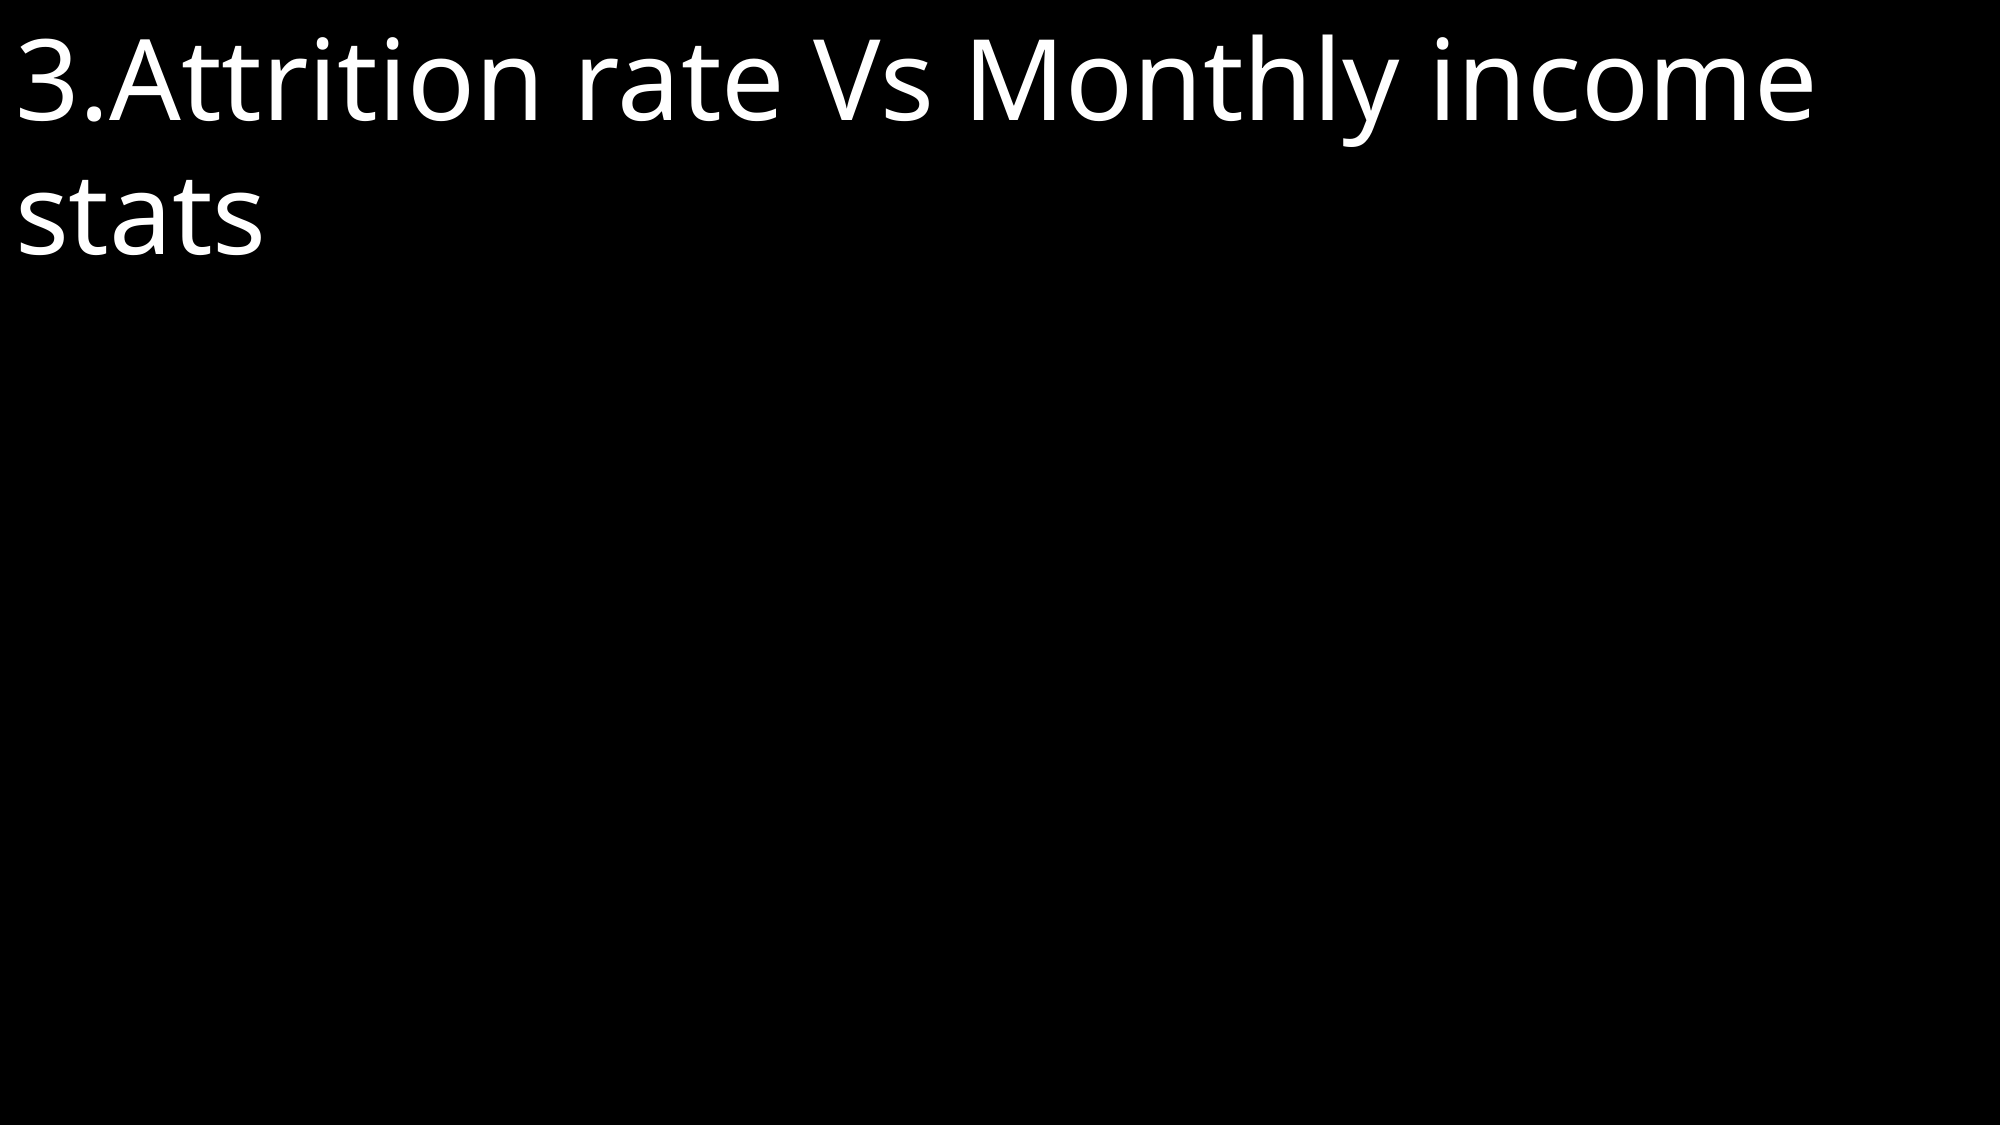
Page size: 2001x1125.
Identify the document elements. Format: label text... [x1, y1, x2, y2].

text_box 3.Attrition rate Vs Monthly income stats [0, 0, 2000, 285]
